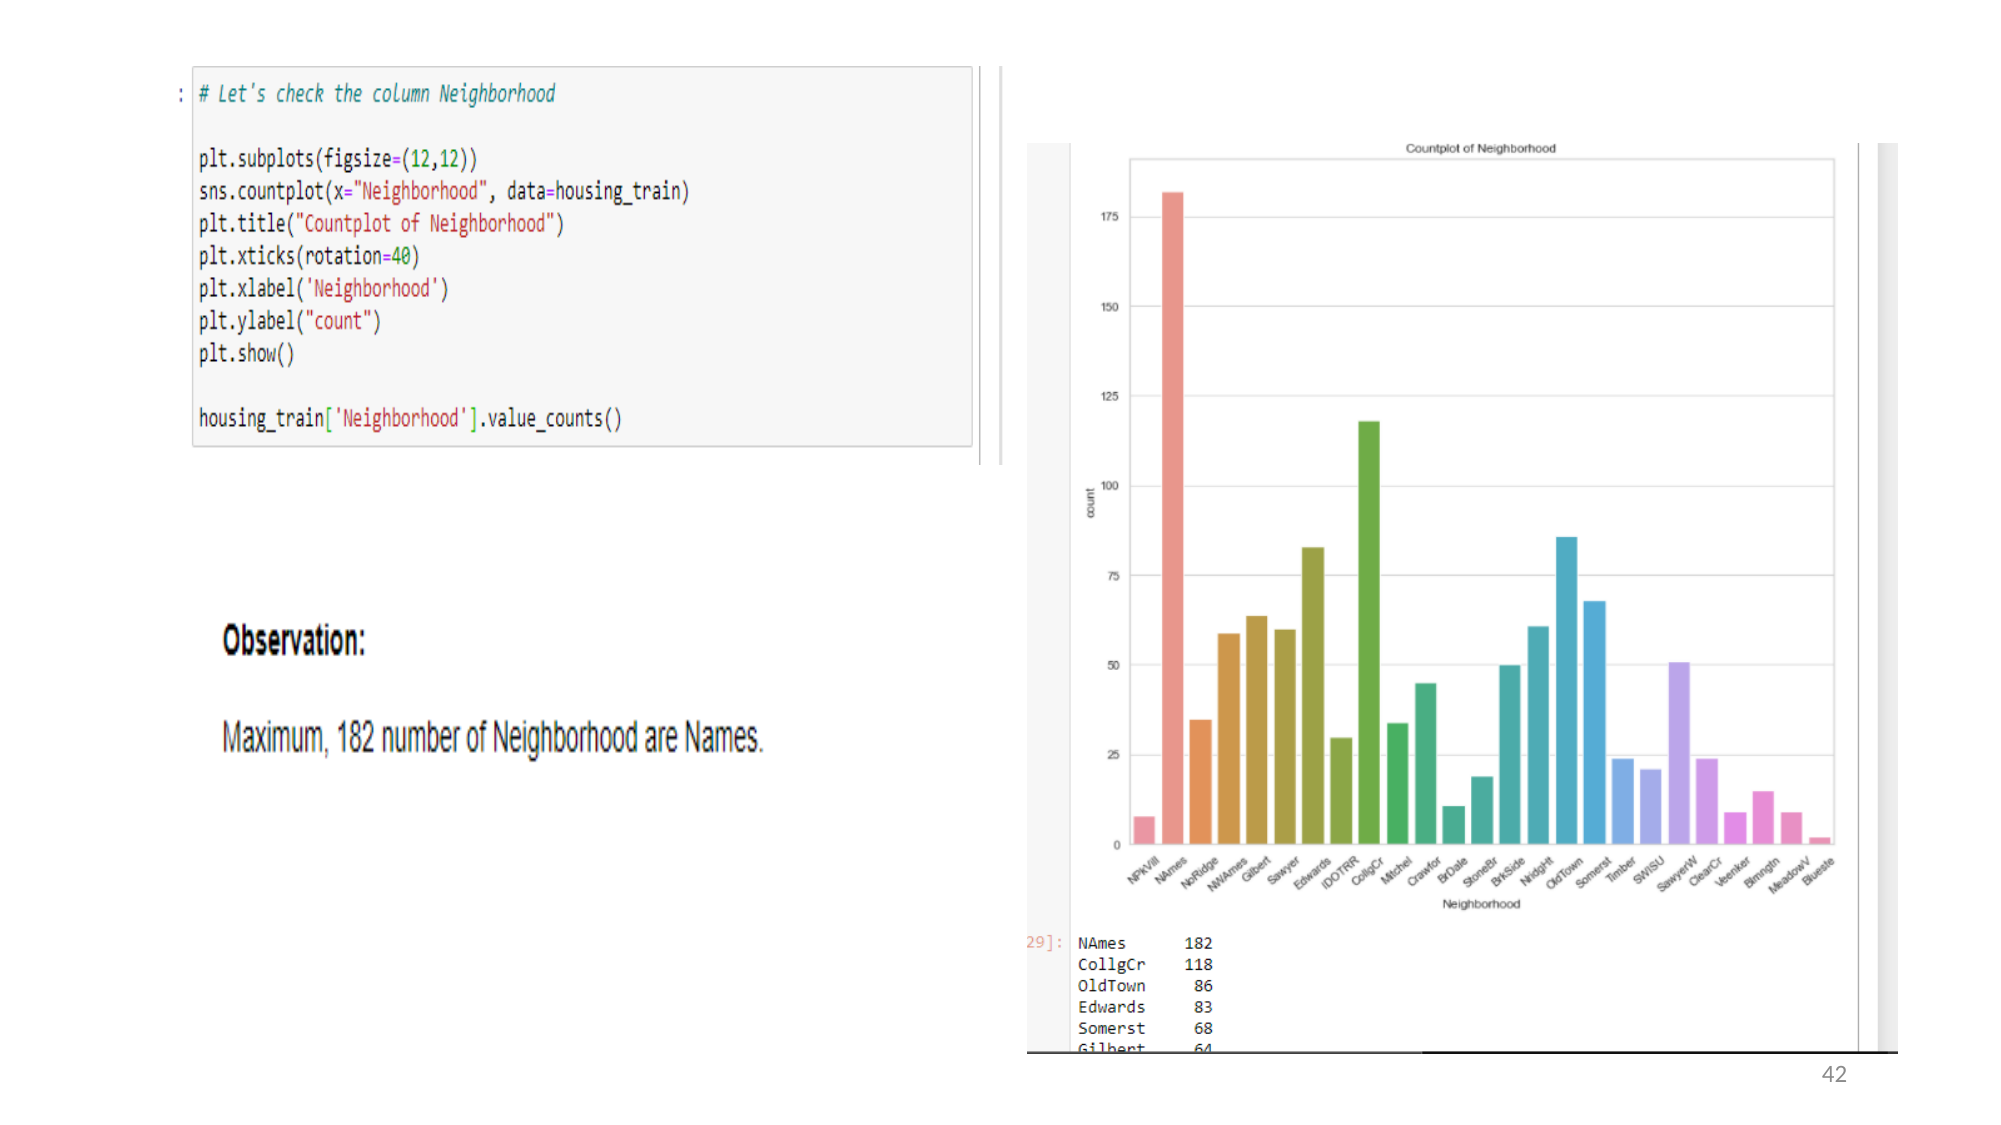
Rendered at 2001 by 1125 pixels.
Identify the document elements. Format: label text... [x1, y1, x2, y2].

picture [1027, 143, 1898, 1054]
picture [178, 66, 1003, 465]
picture [178, 578, 775, 809]
slide_number 42 [1412, 1054, 1863, 1103]
